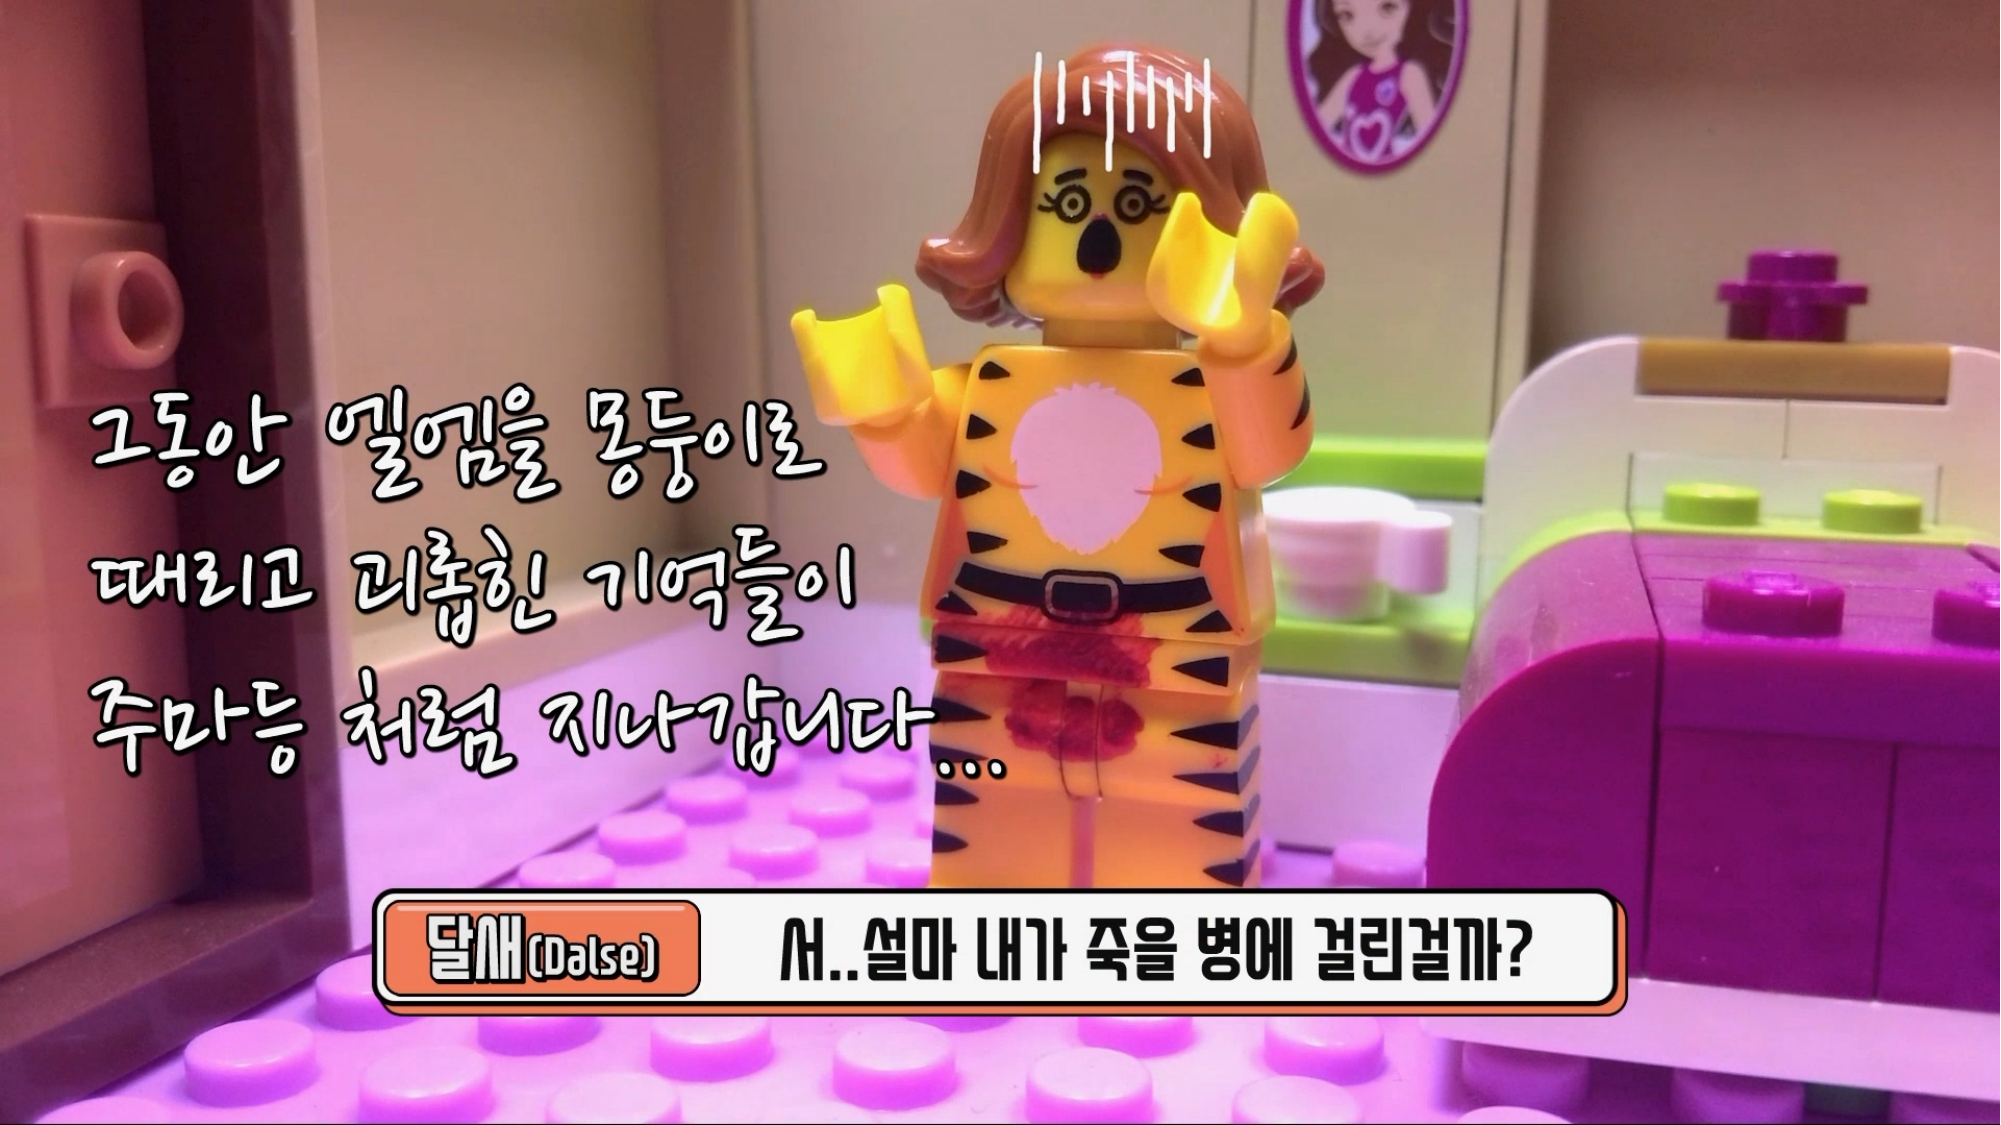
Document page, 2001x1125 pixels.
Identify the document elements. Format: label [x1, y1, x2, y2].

list [0, 0, 2000, 1125]
